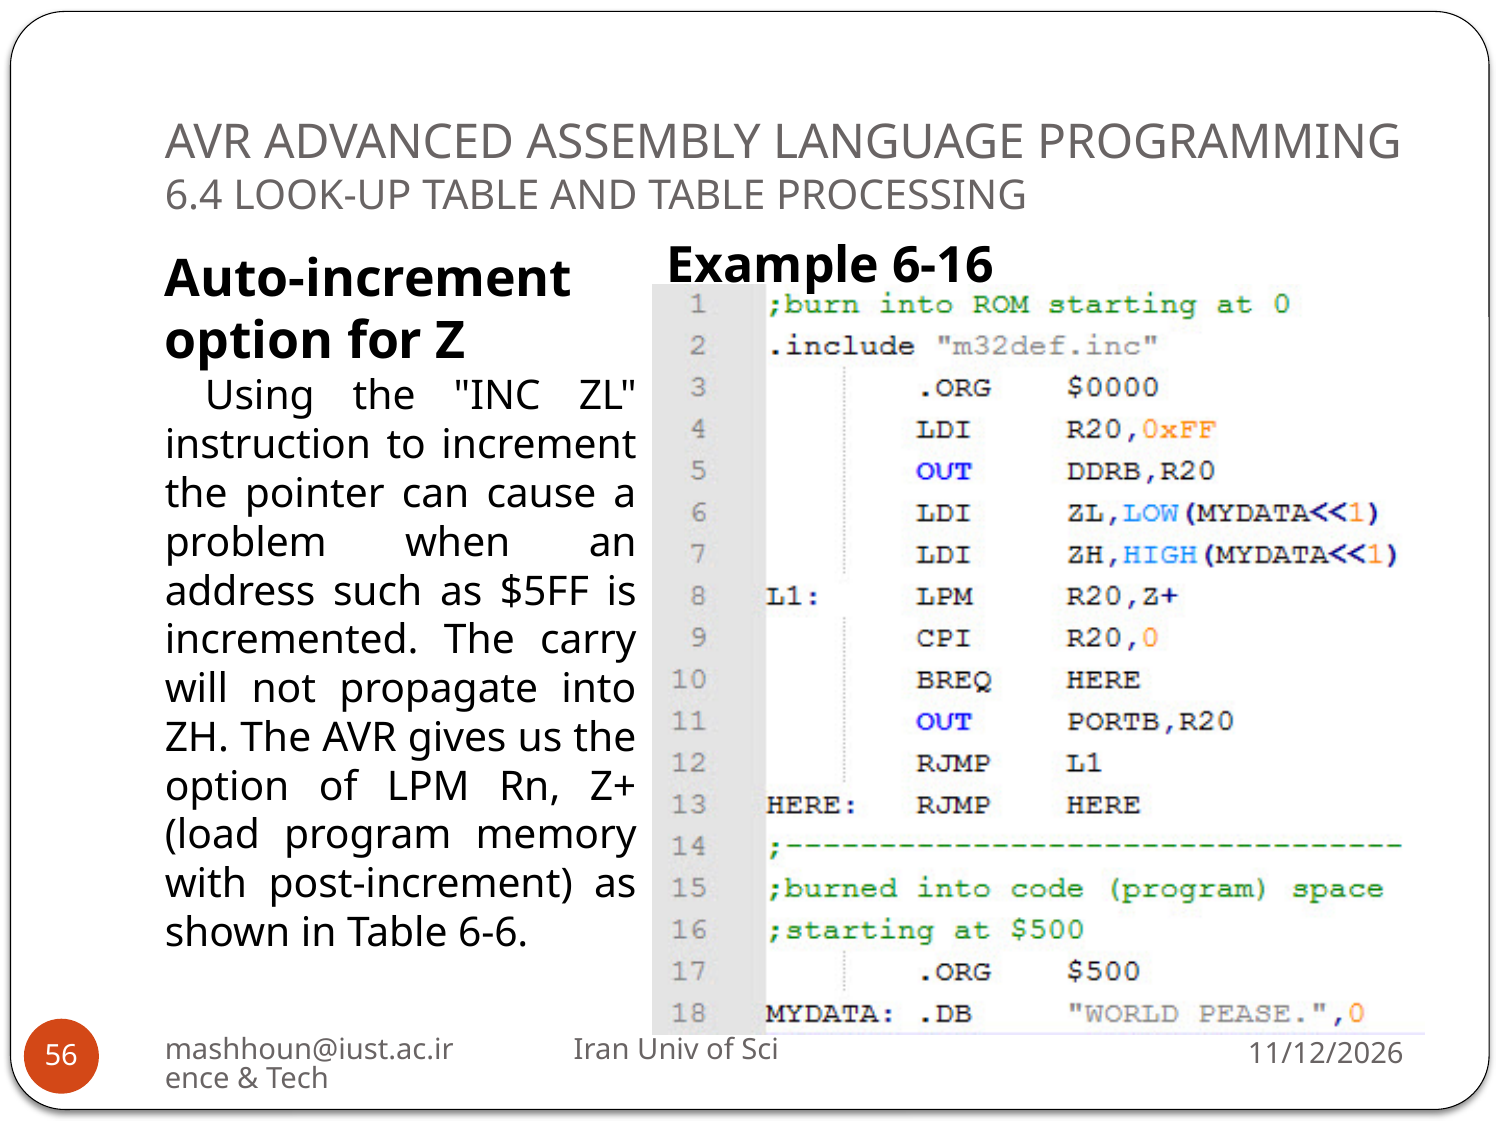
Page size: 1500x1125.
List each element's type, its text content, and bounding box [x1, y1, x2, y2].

title AVR ADVANCED ASSEMBLY LANGUAGE PROGRAMMING 6.4 LOOK-UP TABLE AND TABLE PROCESSING [150, 45, 1425, 233]
slide_number 56 [23, 1018, 99, 1094]
picture [651, 284, 1426, 1036]
list Auto-increment option for Z Using the "INC ZL" instruction to increment the pointer can cause a problem when an address such as $5FF is incremented. The carry will not propagate into ZH. The AVR gives us the option of LPM Rn, Z+ (load program memory with post-increment) as shown in Table 6-6. [150, 237, 652, 988]
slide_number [1012, 1045, 1419, 1094]
text_box Example 6-16 [652, 225, 1054, 284]
footer mashhoun@iust.ac.ir Iran Univ of Science & Tech [150, 1012, 800, 1088]
